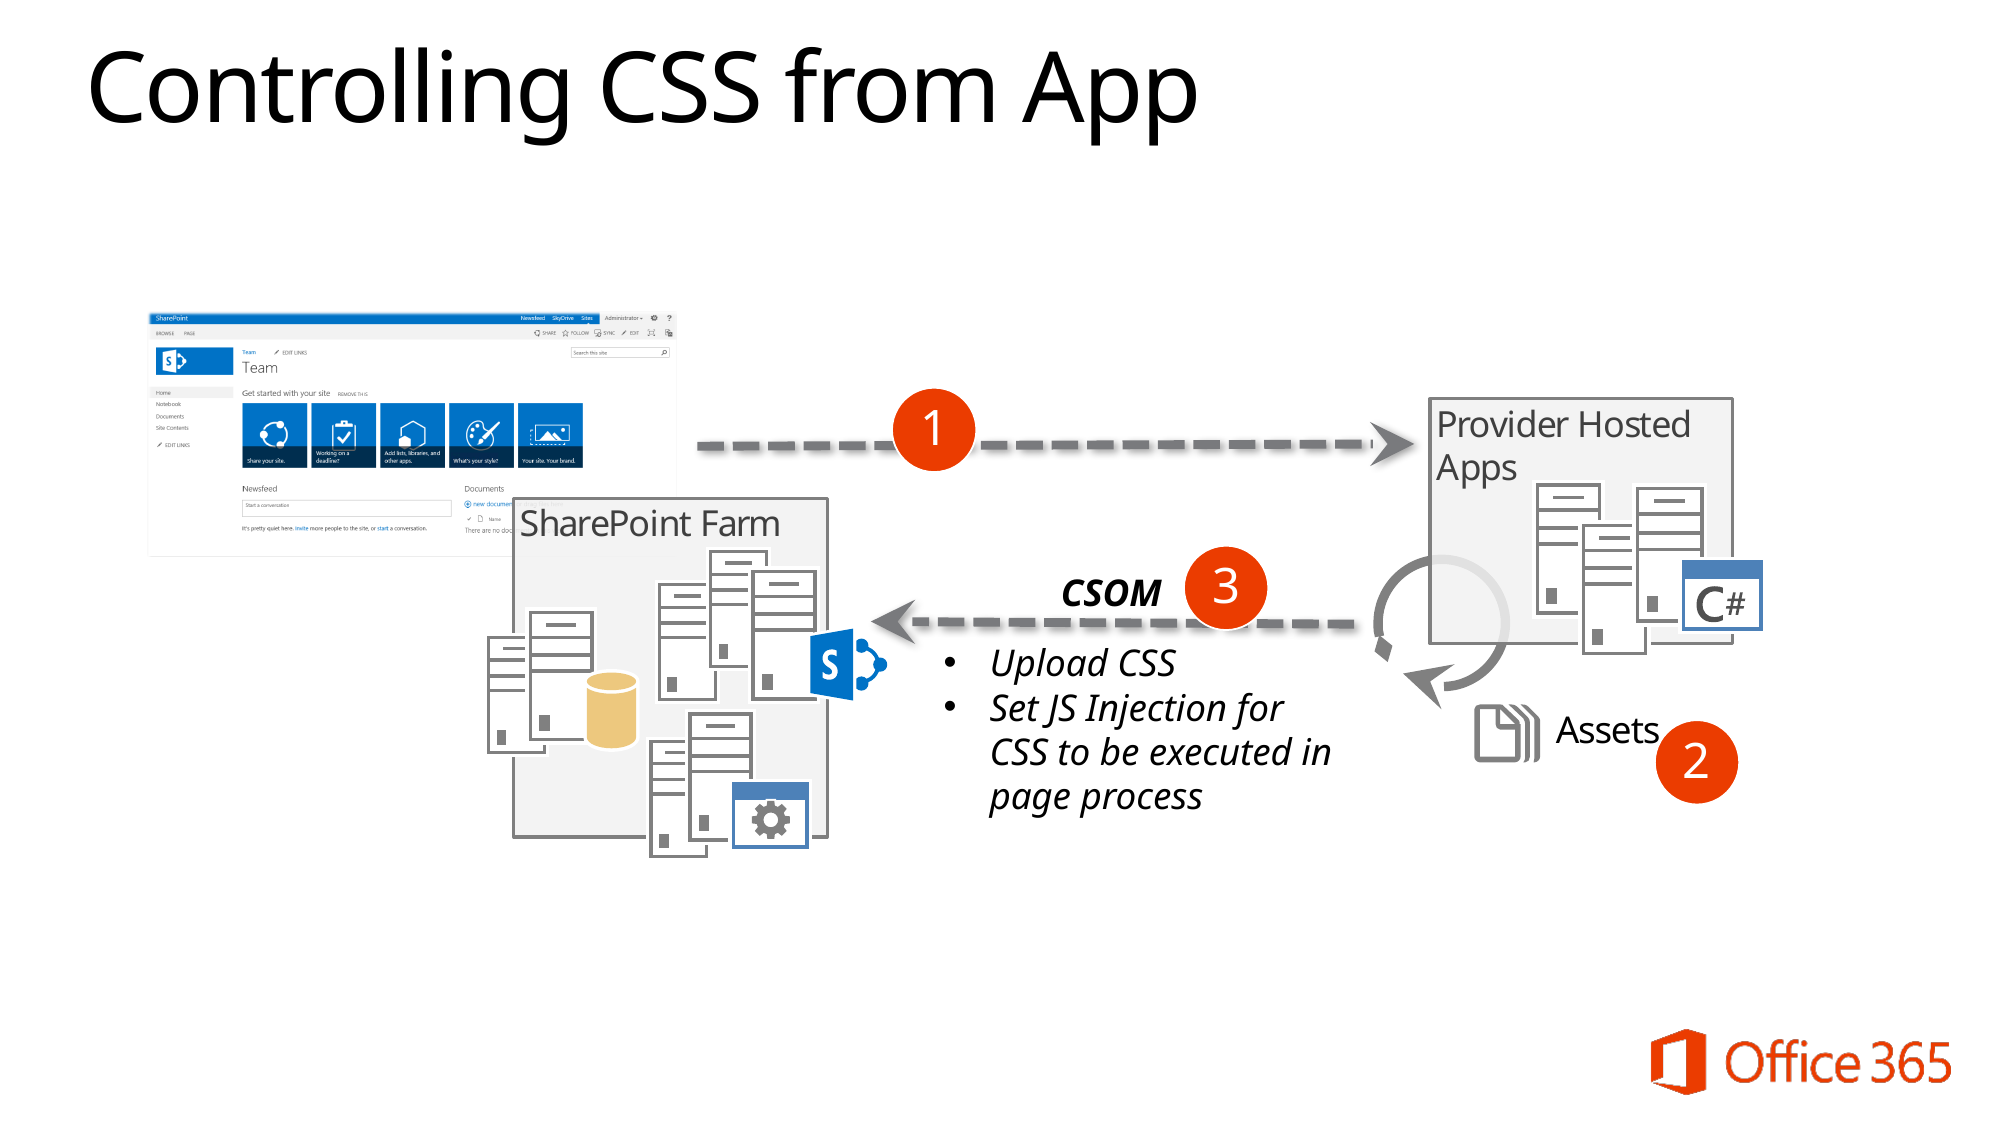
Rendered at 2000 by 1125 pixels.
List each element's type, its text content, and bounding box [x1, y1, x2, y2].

text_box Upload CSS Set JS Injection for CSS to be executed in page process [928, 632, 1359, 824]
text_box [891, 387, 977, 473]
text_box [696, 443, 891, 447]
picture [147, 311, 892, 862]
text_box CSOM [1046, 562, 1183, 621]
picture [1622, 1000, 1978, 1124]
title Controlling CSS from App [85, 37, 1914, 161]
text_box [1269, 621, 1355, 625]
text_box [977, 443, 1377, 447]
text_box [870, 621, 1183, 625]
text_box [1474, 704, 1708, 763]
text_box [1183, 545, 1269, 631]
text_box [1654, 719, 1740, 805]
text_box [1377, 387, 1767, 687]
